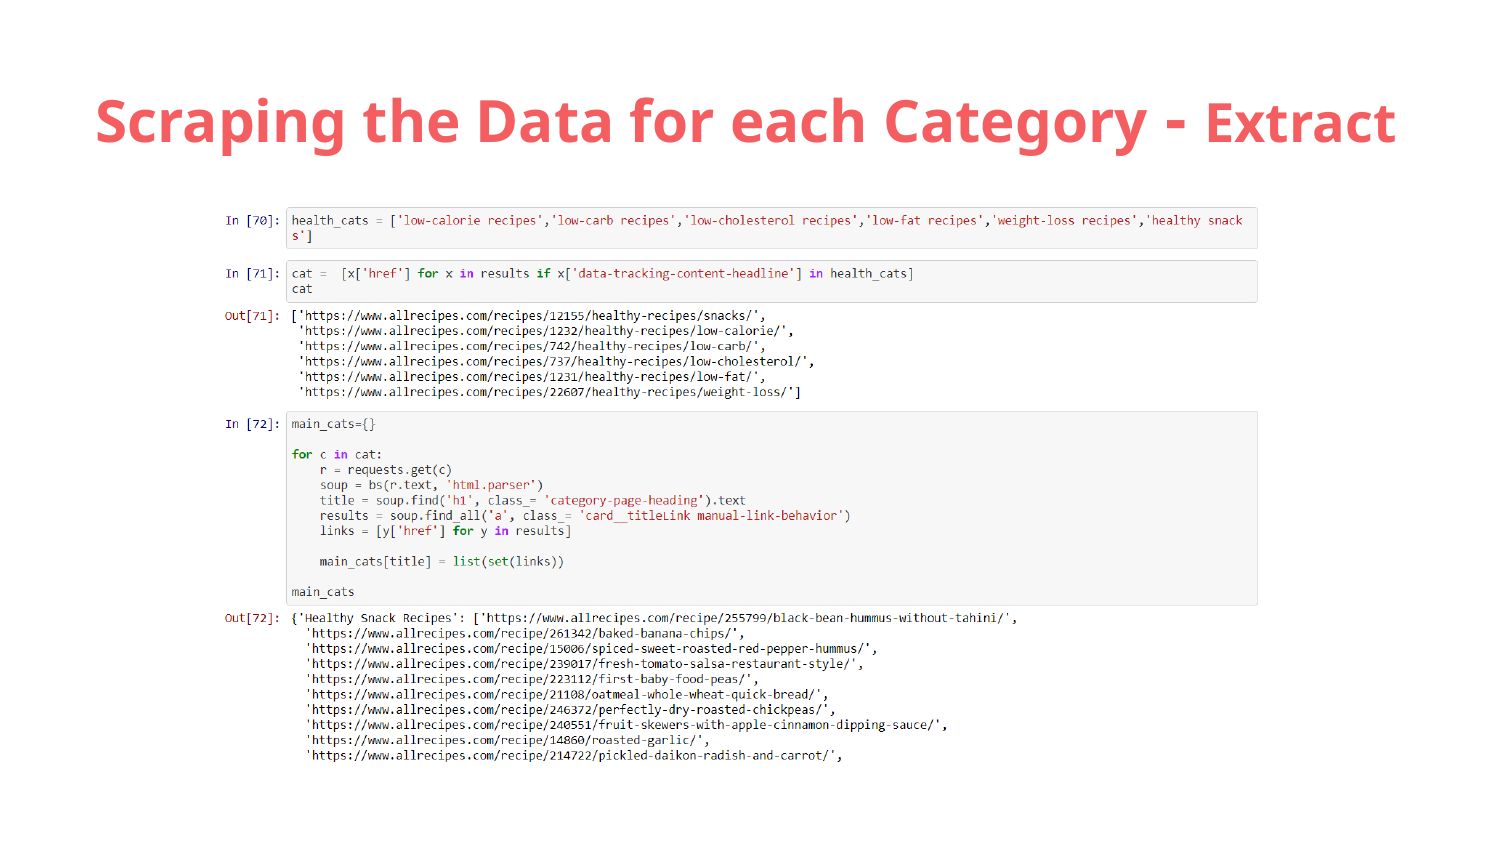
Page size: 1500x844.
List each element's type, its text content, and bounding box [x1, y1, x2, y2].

picture [212, 203, 1288, 762]
title Scraping the Data for each Category - Extract [80, 60, 1420, 163]
